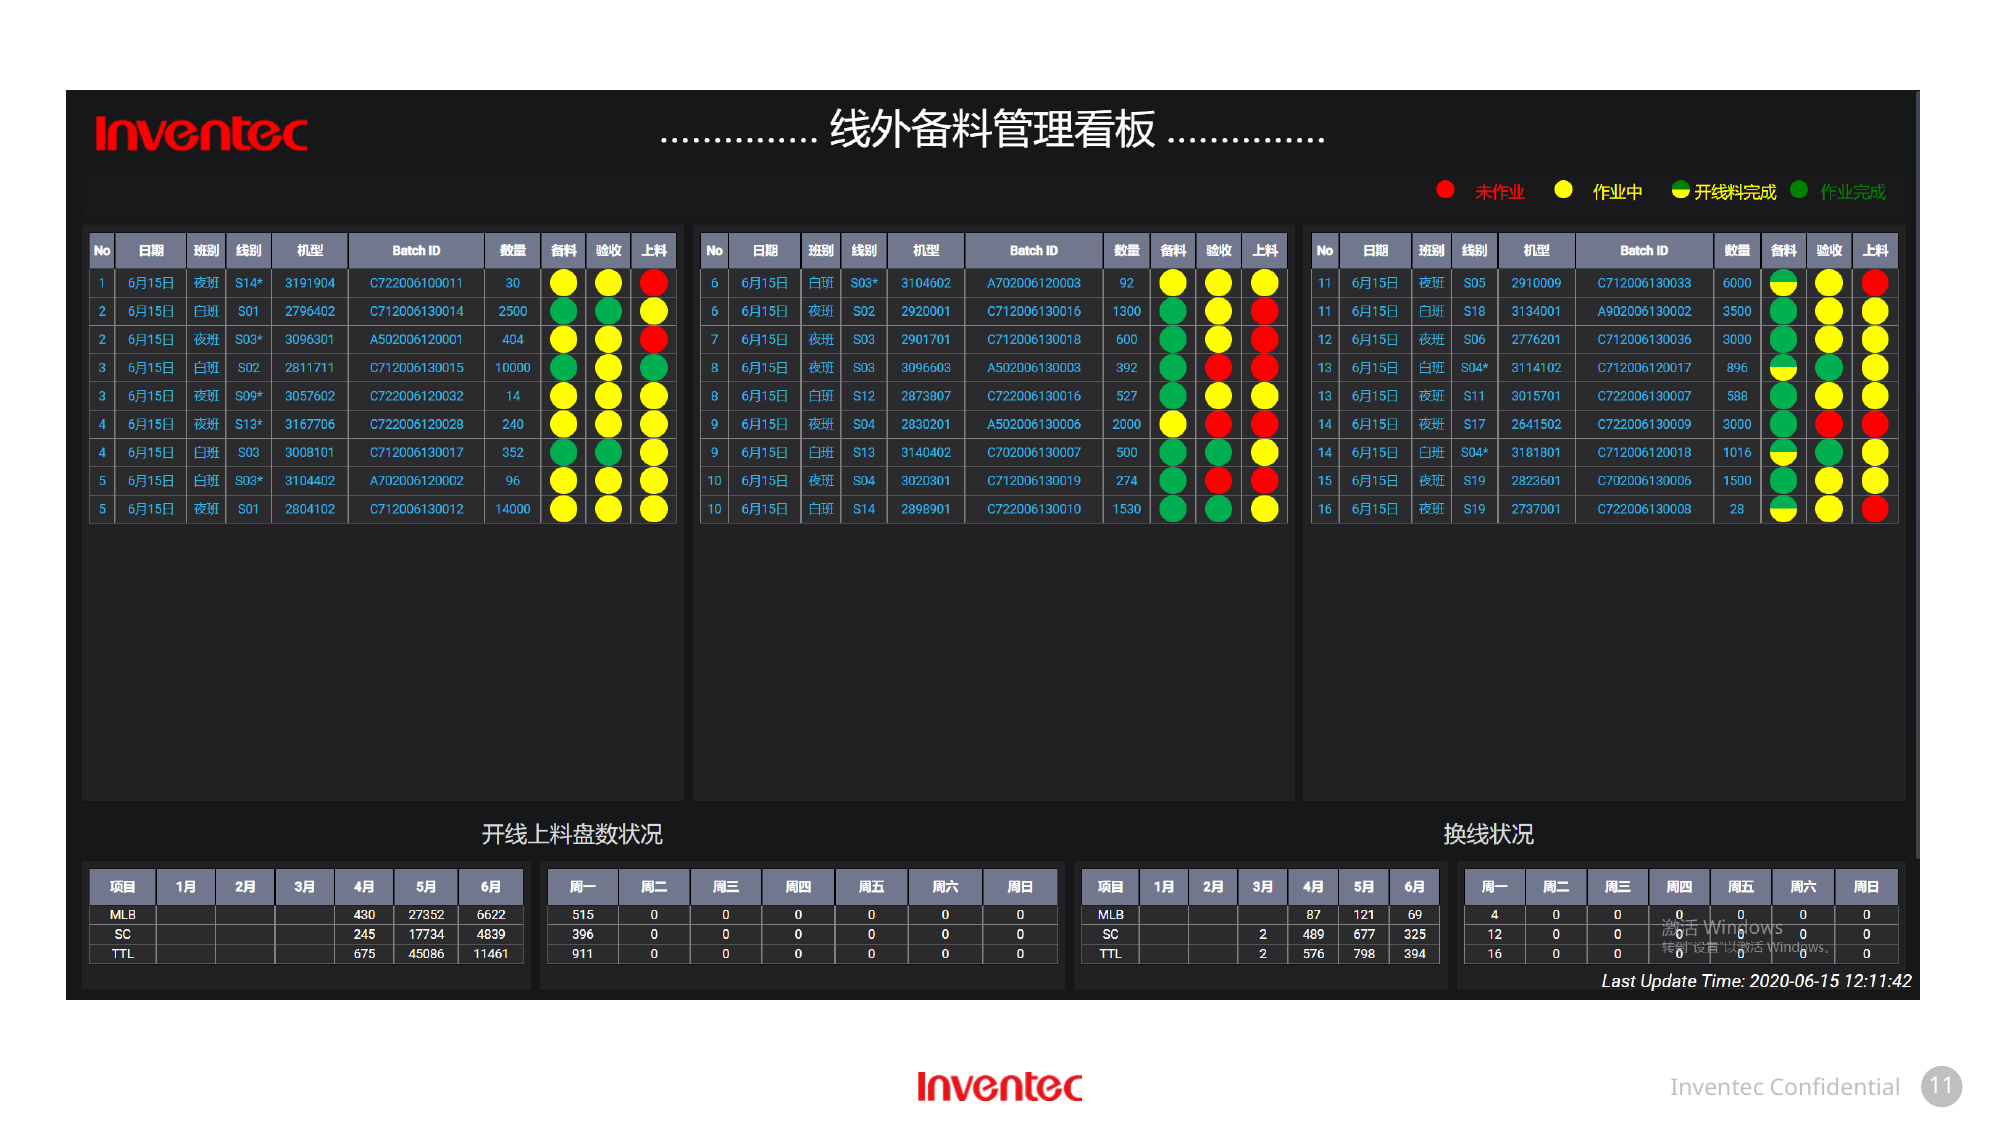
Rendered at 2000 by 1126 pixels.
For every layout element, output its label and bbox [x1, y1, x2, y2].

picture [918, 1072, 1082, 1101]
picture [66, 89, 1920, 1000]
